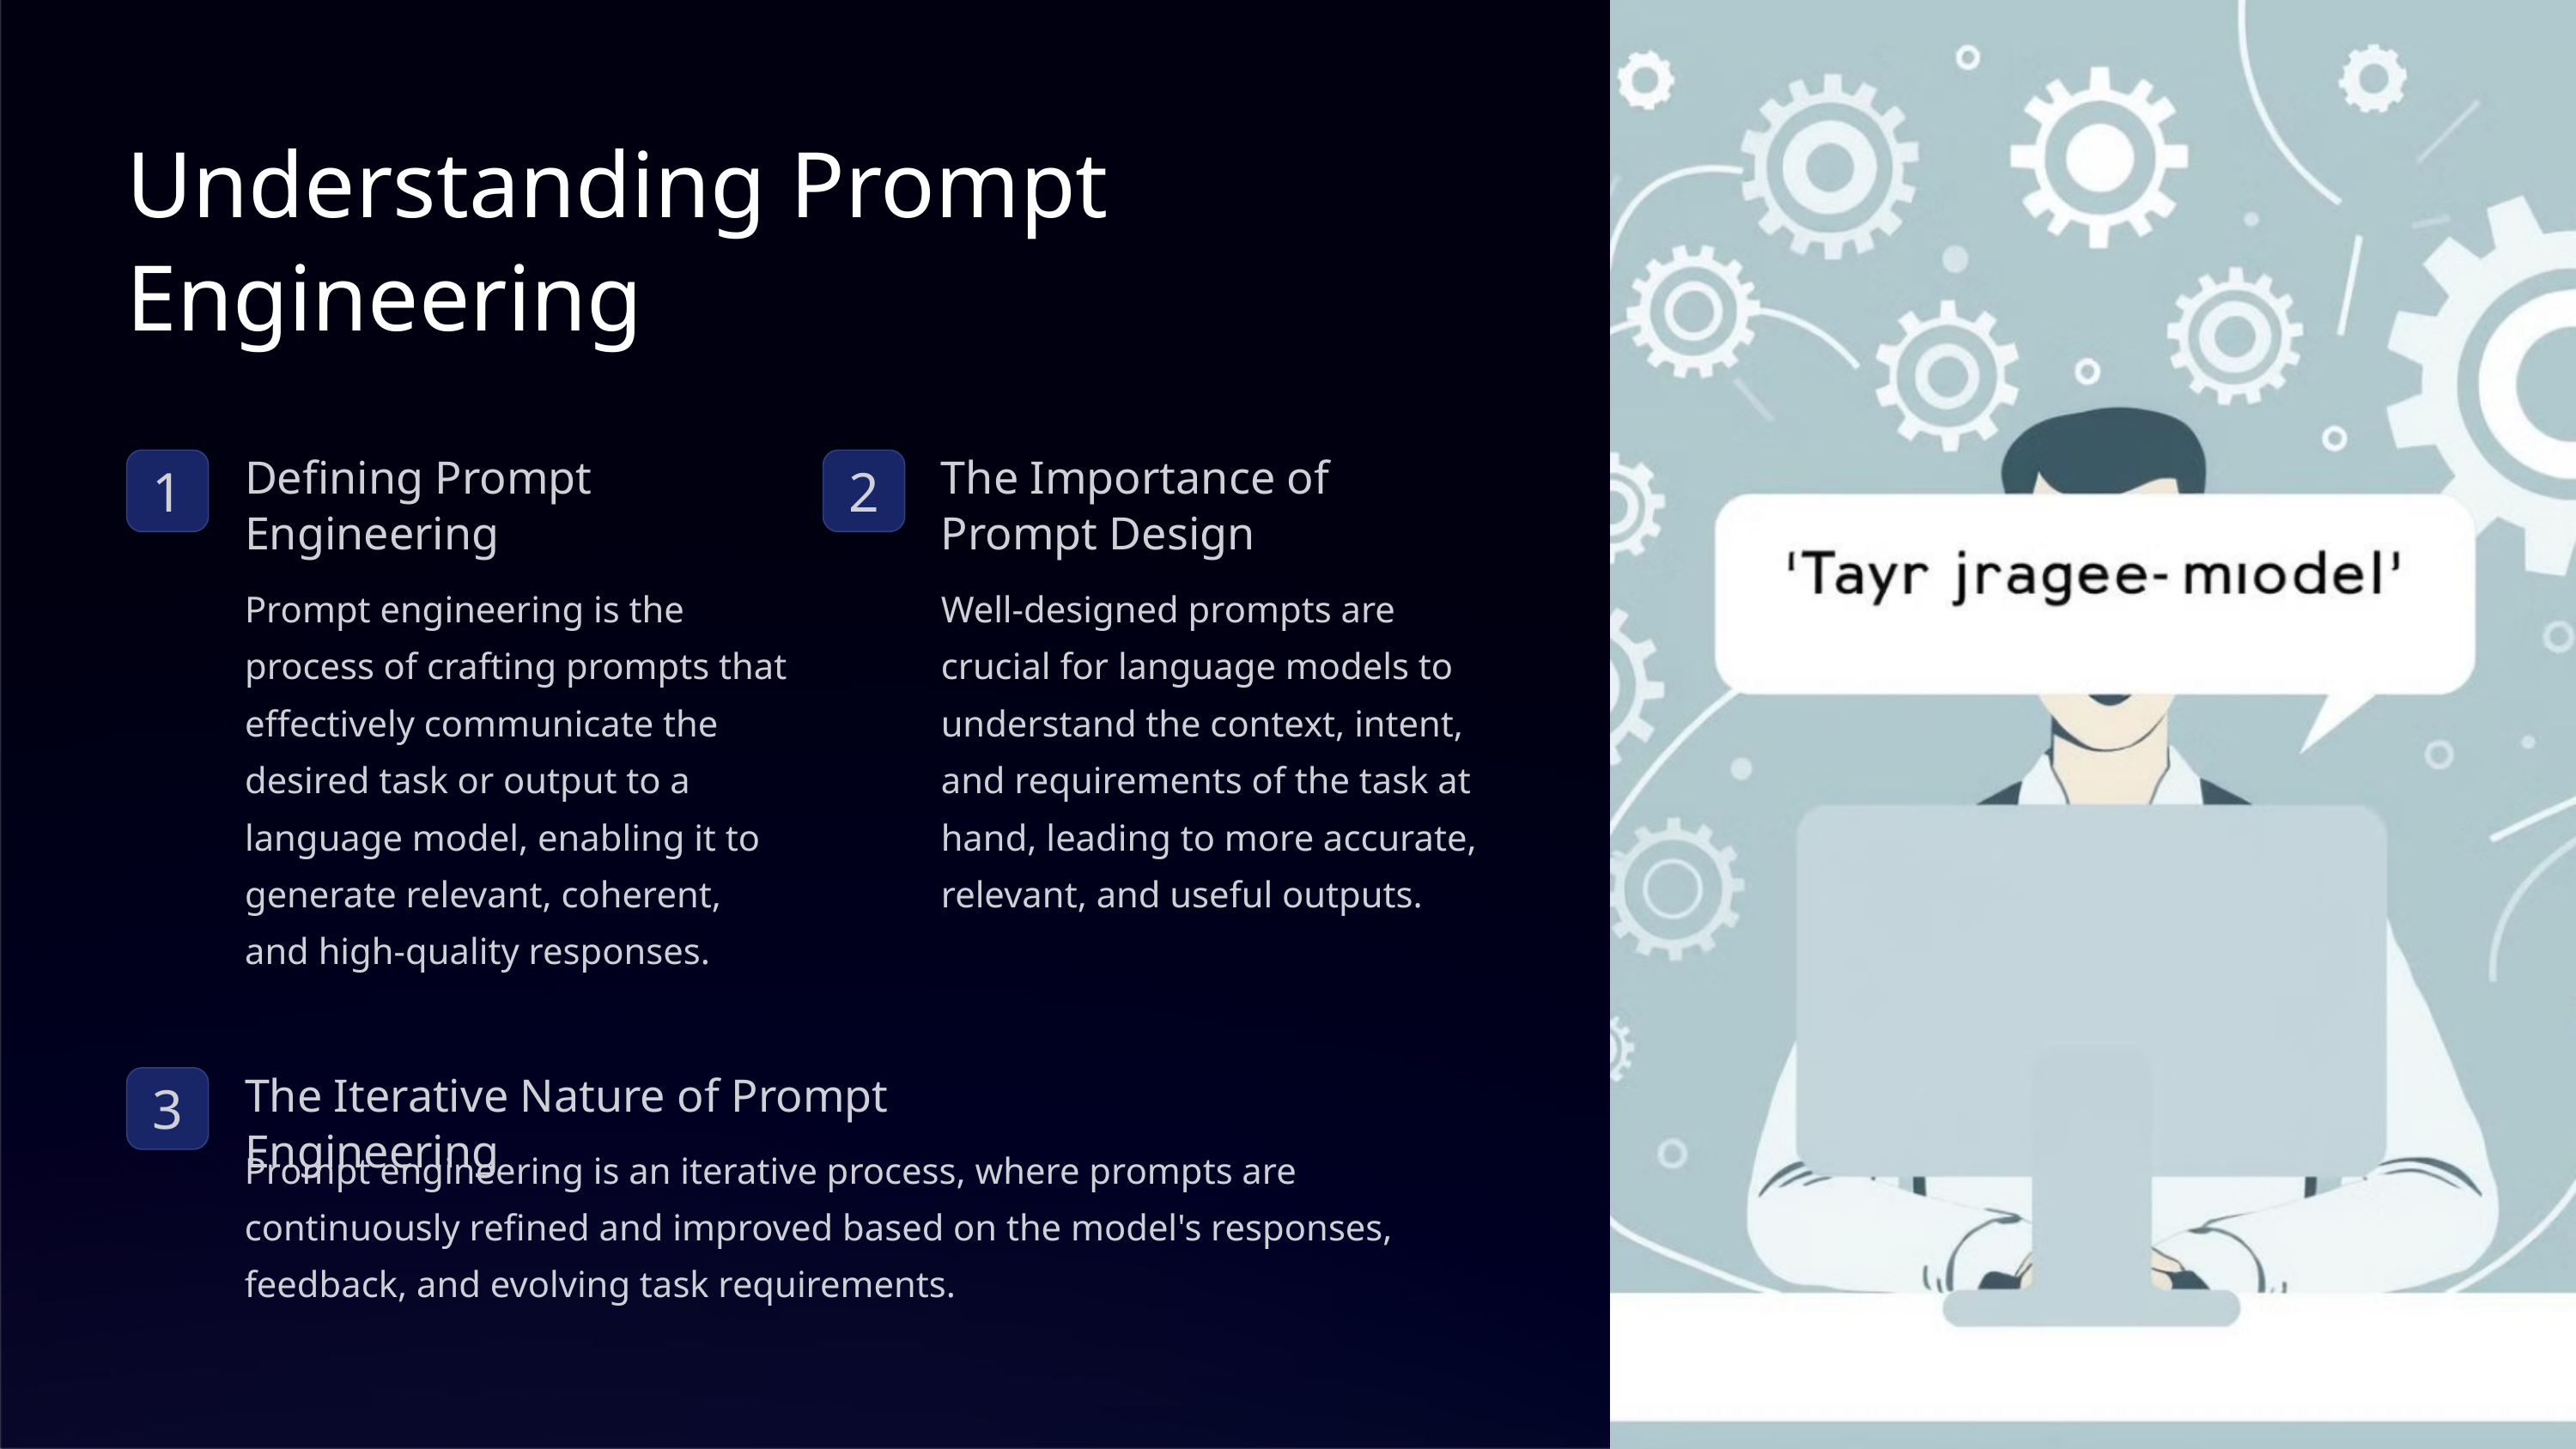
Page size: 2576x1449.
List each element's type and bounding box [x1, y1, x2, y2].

text_box [822, 449, 906, 533]
text_box [0, 0, 2576, 1449]
text_box [125, 449, 210, 533]
text_box [125, 1066, 210, 1150]
